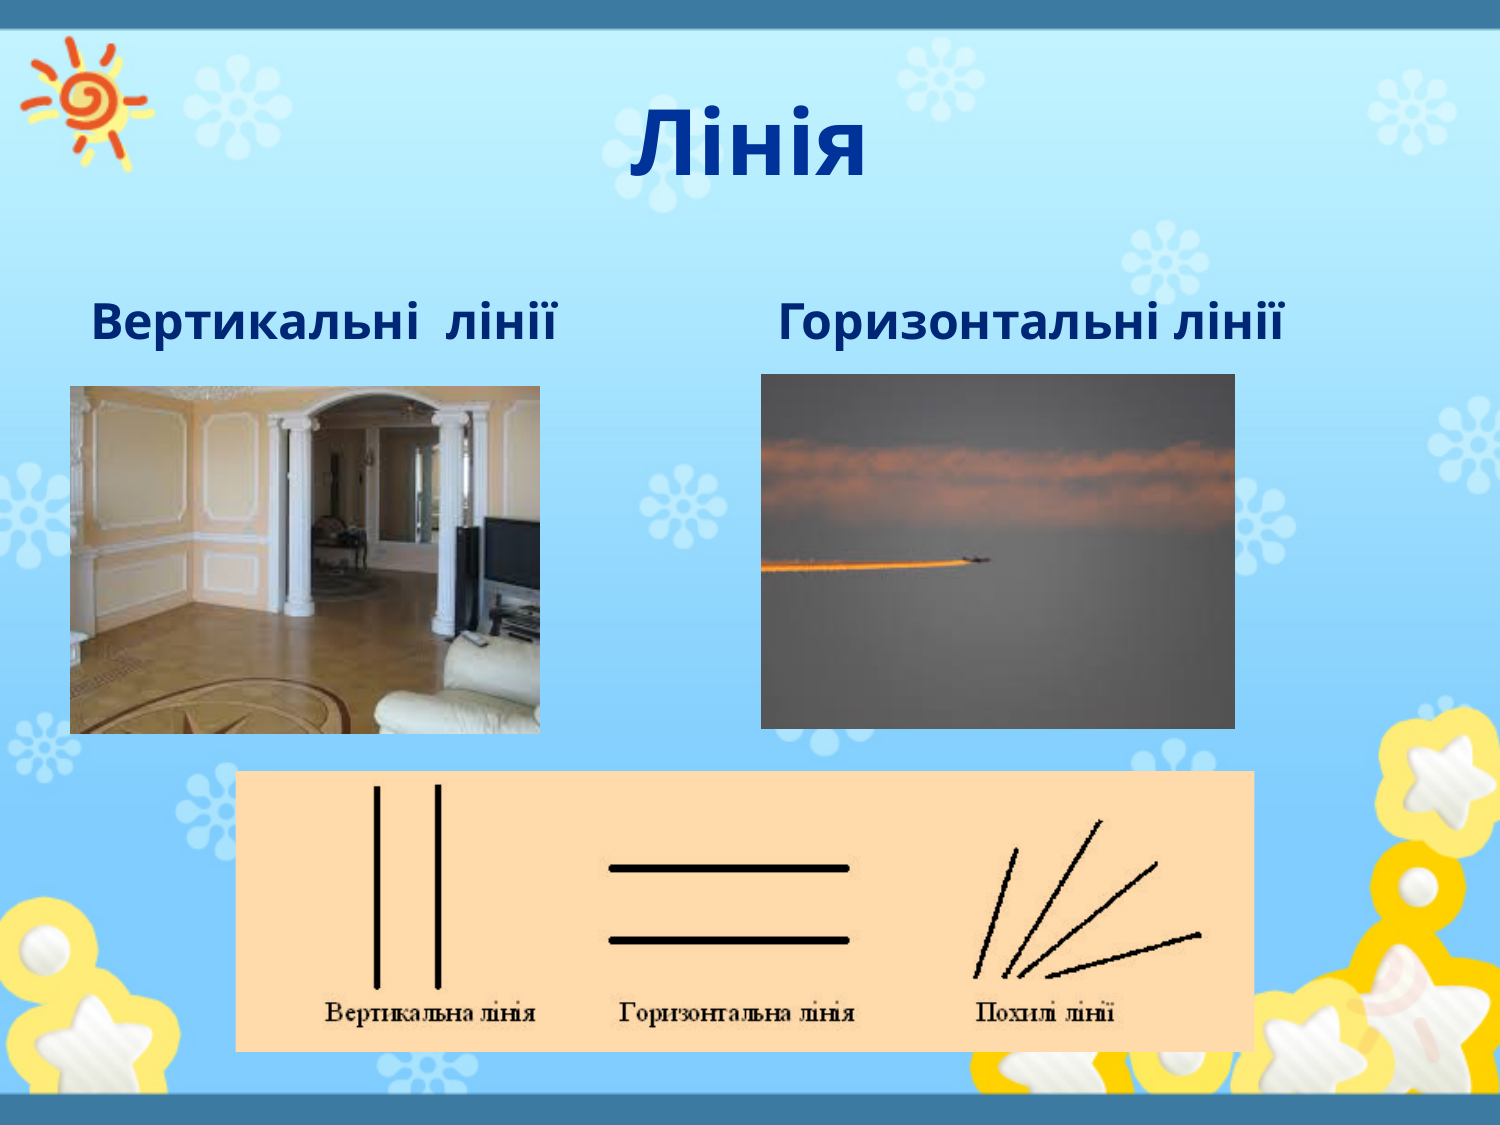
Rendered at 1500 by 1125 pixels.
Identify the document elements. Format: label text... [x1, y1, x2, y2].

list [69, 386, 540, 734]
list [761, 374, 1235, 730]
list Вертикальні лінії [75, 251, 738, 357]
title Лінія [75, 45, 1425, 233]
picture [0, 0, 1500, 1125]
list Горизонтальні лінії [761, 251, 1425, 357]
